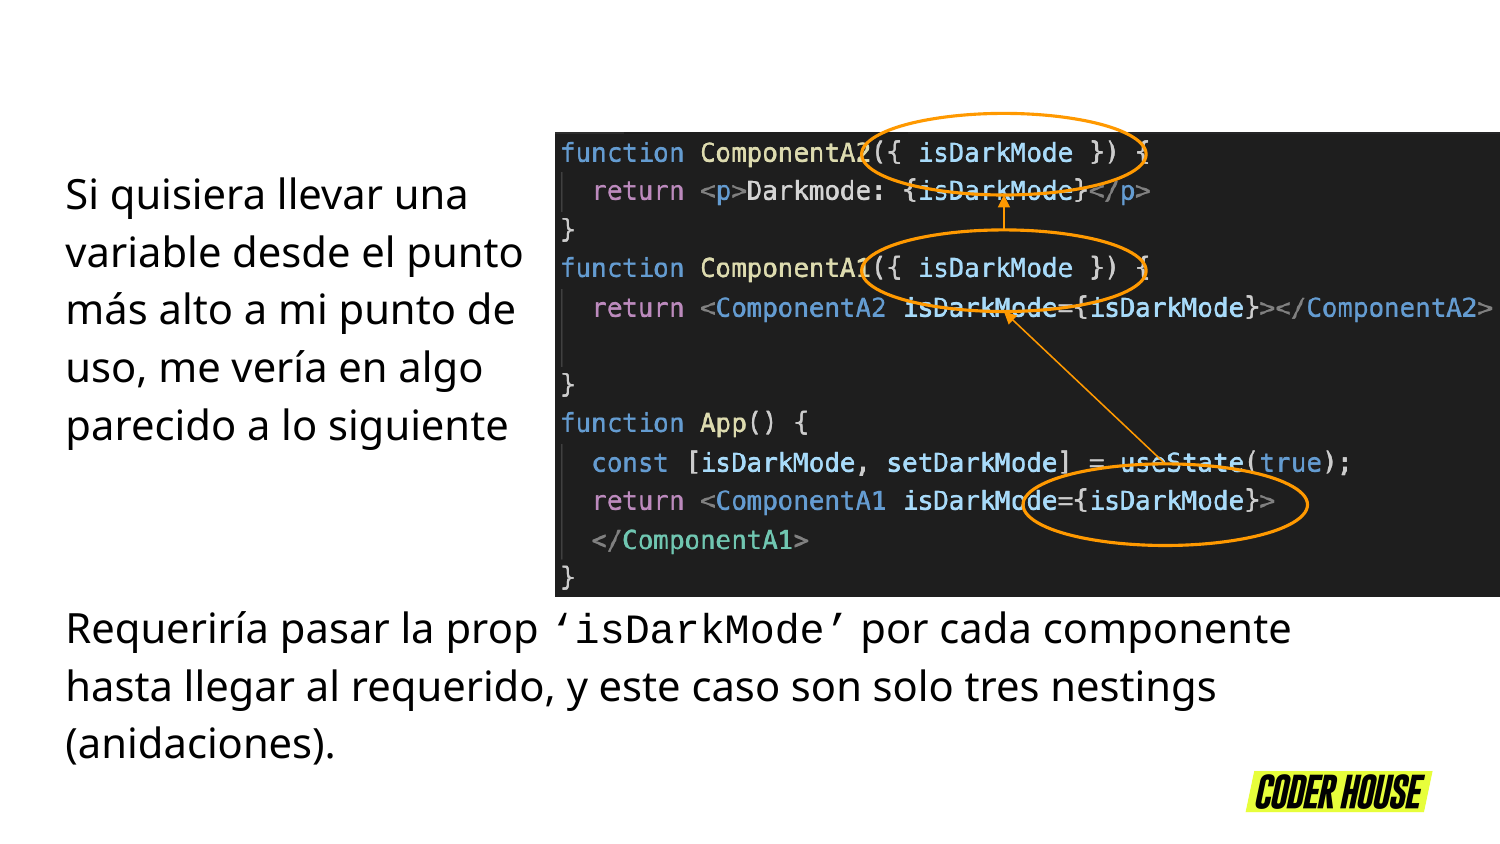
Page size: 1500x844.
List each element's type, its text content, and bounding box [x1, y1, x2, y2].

text_box [886, 113, 1121, 131]
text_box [1003, 311, 1166, 465]
picture [555, 132, 1500, 598]
picture [1241, 764, 1437, 819]
text_box Requeriría pasar la prop ‘isDarkMode’ por cada componente hasta llegar al requerido, y este caso son solo tres nestings (anidaciones). [50, 624, 1405, 737]
text_box Si quisiera llevar una variable desde el punto más alto a mi punto de uso, me vería en algo parecido a lo siguiente [50, 132, 548, 477]
